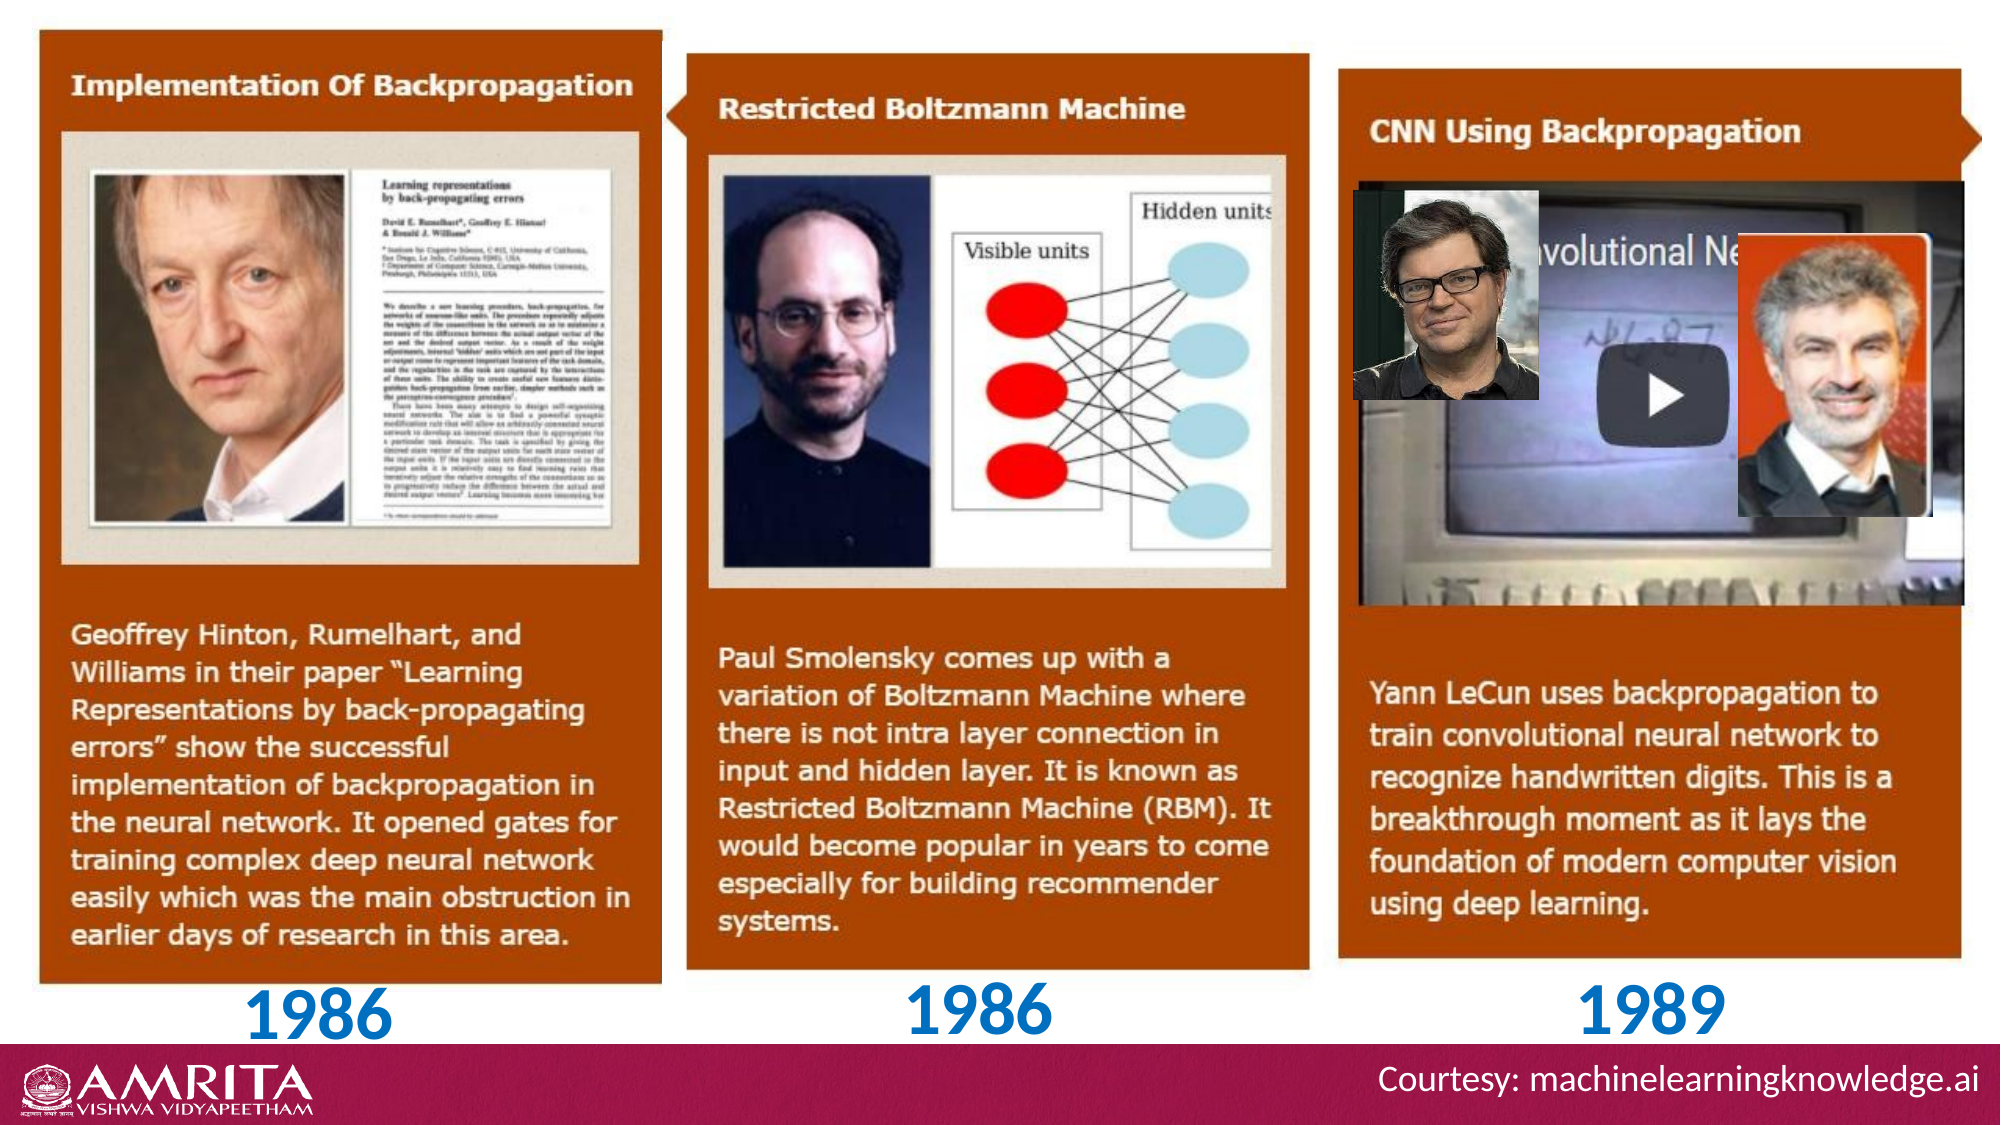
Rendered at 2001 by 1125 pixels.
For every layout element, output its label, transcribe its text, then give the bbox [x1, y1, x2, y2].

picture [1352, 189, 1539, 401]
text_box 1986 [901, 999, 1058, 1050]
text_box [1323, 41, 1982, 992]
text_box 1986 [240, 999, 397, 1055]
picture [32, 16, 1323, 992]
text_box 1989 Courtesy: machinelearningknowledge.ai [1376, 948, 1991, 1099]
picture [0, 1044, 2000, 1125]
